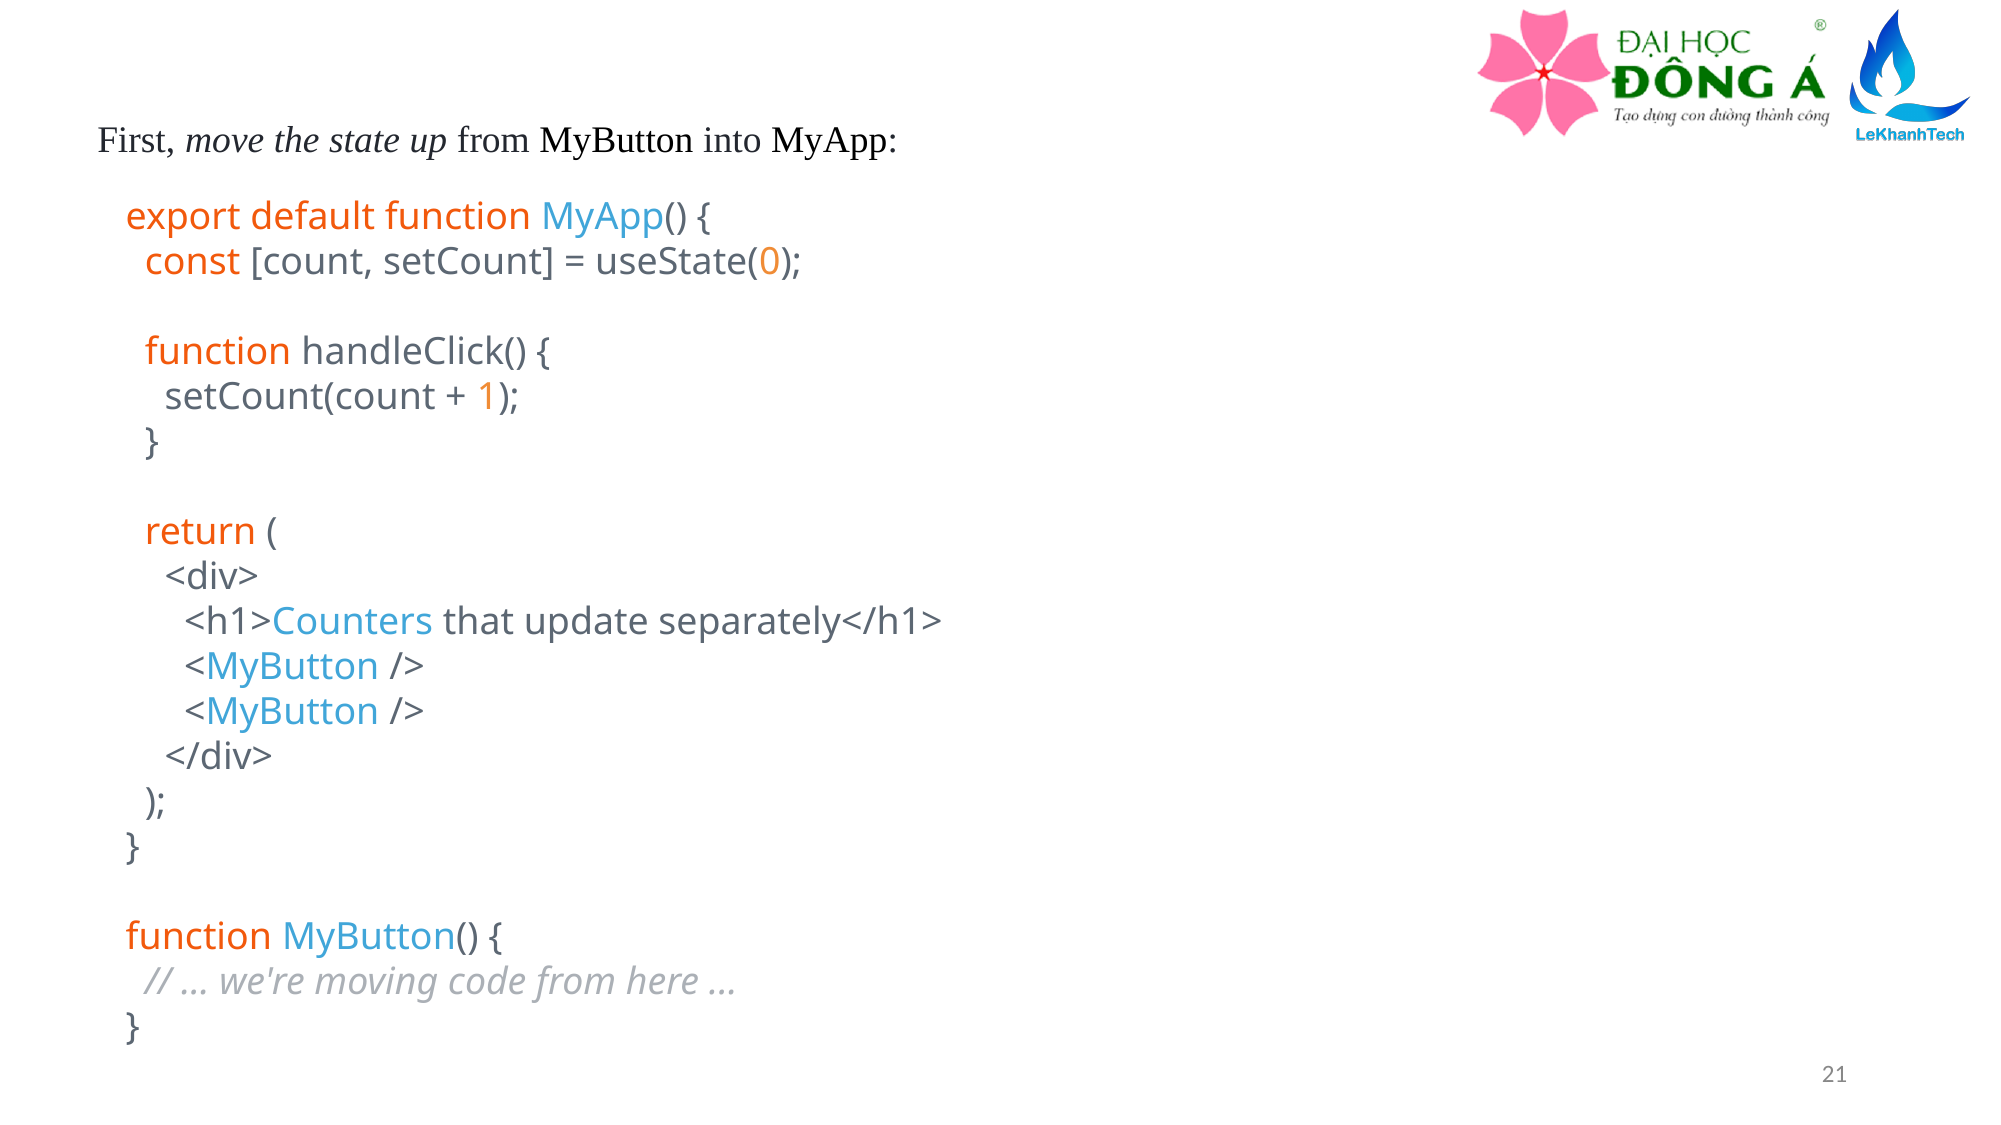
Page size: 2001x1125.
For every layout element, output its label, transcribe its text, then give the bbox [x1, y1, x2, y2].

picture [1465, 5, 1980, 144]
slide_number 21 [1412, 1042, 1863, 1103]
text_box First, move the state up from MyButton into MyApp: [82, 107, 1083, 168]
text_box export default function MyApp() { const [count, setCount] = useState(0); function handleClick() { setCount(count + 1); } return ( <div> <h1>Counters that update separately</h1> <MyButton /> <MyButton /> </div> ); } function MyButton() { // ... we're moving code from here ... } [110, 184, 1111, 1055]
